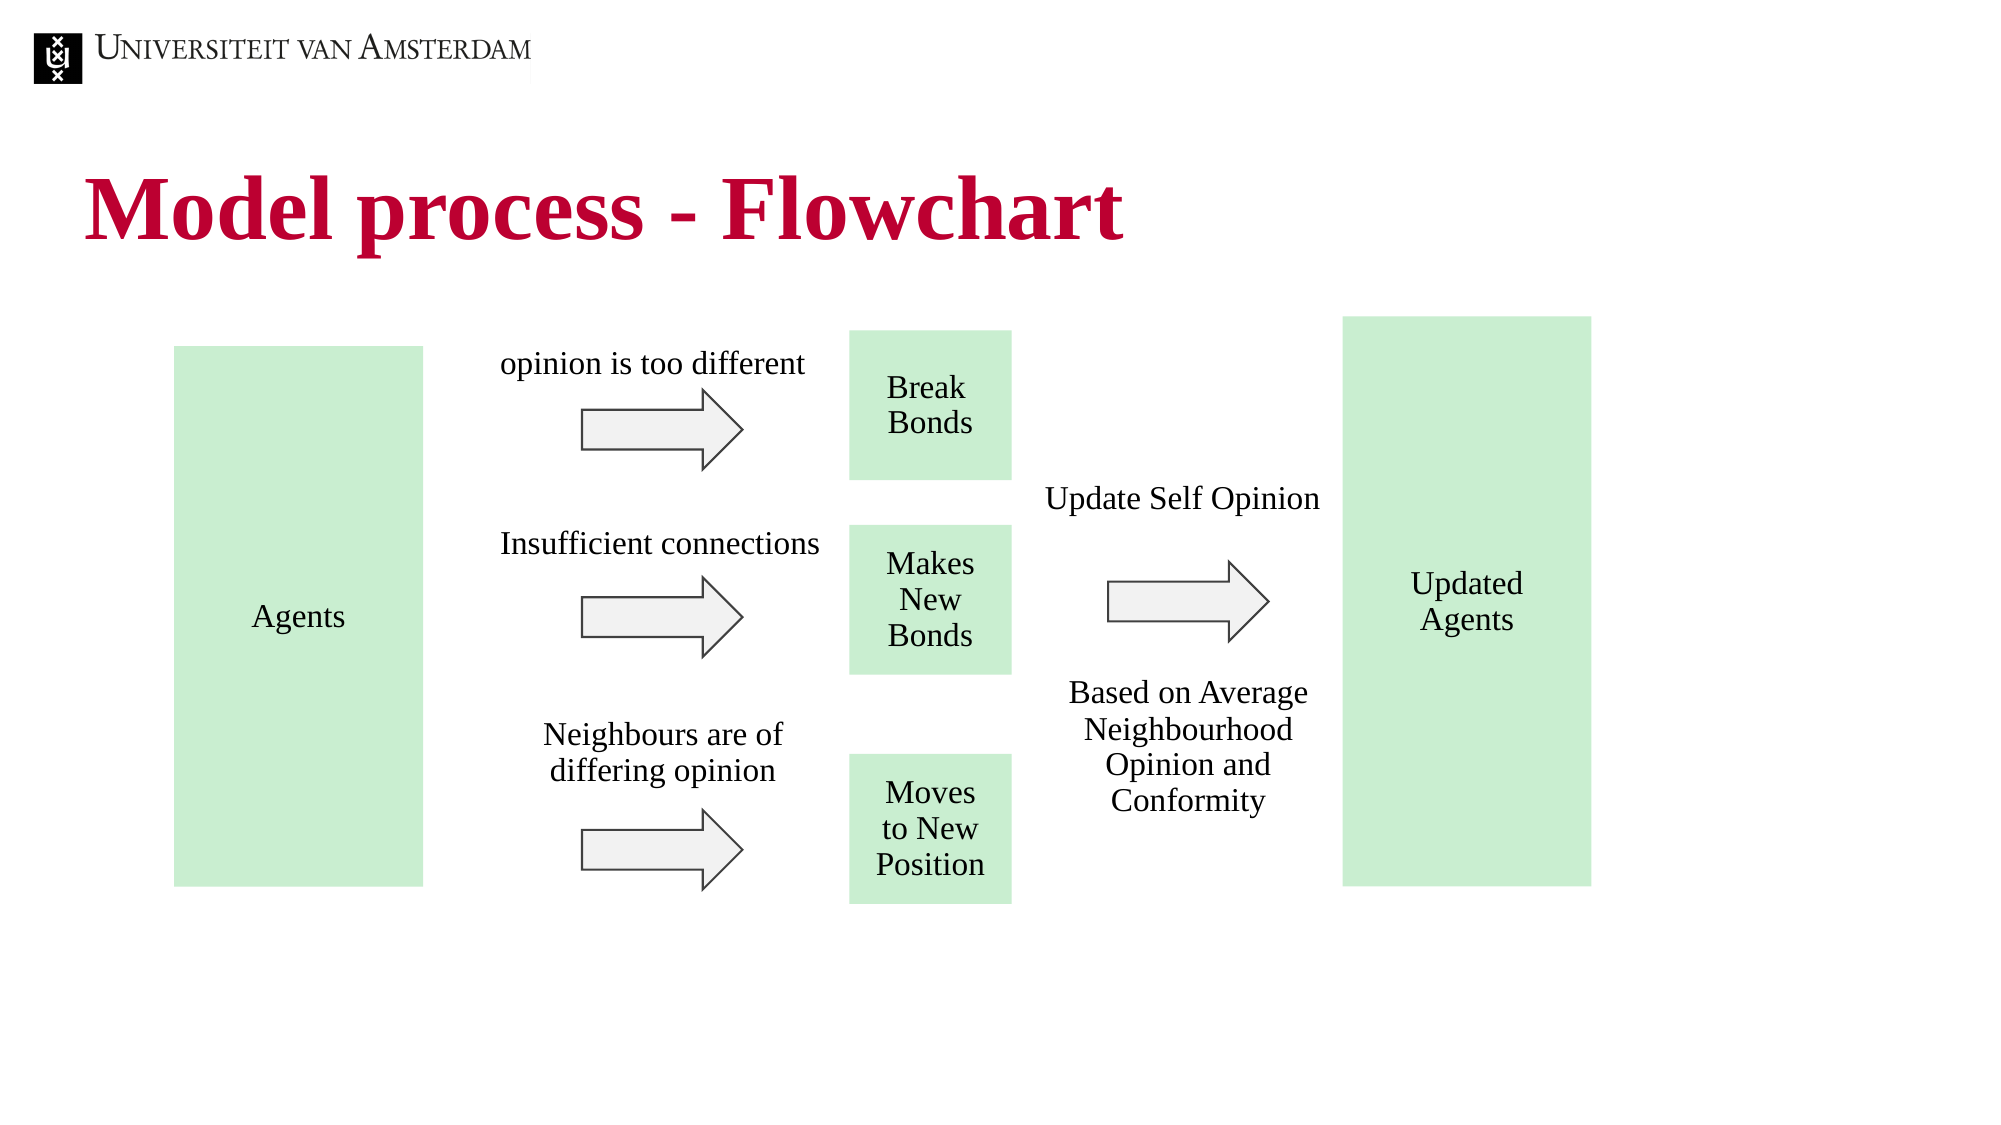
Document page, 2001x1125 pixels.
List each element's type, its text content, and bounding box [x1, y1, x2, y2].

list [33, 33, 531, 84]
text_box Moves to New Position [848, 753, 1013, 905]
text_box Neighbours are of differing opinion [492, 716, 834, 789]
text_box [580, 807, 744, 892]
text_box Updated Agents [1341, 315, 1592, 888]
text_box [580, 387, 744, 472]
text_box Insufficient connections [499, 526, 950, 562]
text_box Update Self Opinion [1045, 480, 1496, 517]
title Model process - Flowchart [84, 138, 1344, 281]
text_box [1107, 559, 1271, 644]
text_box opinion is too different [499, 345, 950, 382]
text_box Makes New Bonds [848, 524, 1013, 676]
text_box [580, 574, 744, 660]
text_box Agents [173, 345, 424, 888]
text_box Based on Average Neighbourhood Opinion and Conformity [1048, 675, 1329, 819]
text_box Break Bonds [848, 329, 1013, 481]
